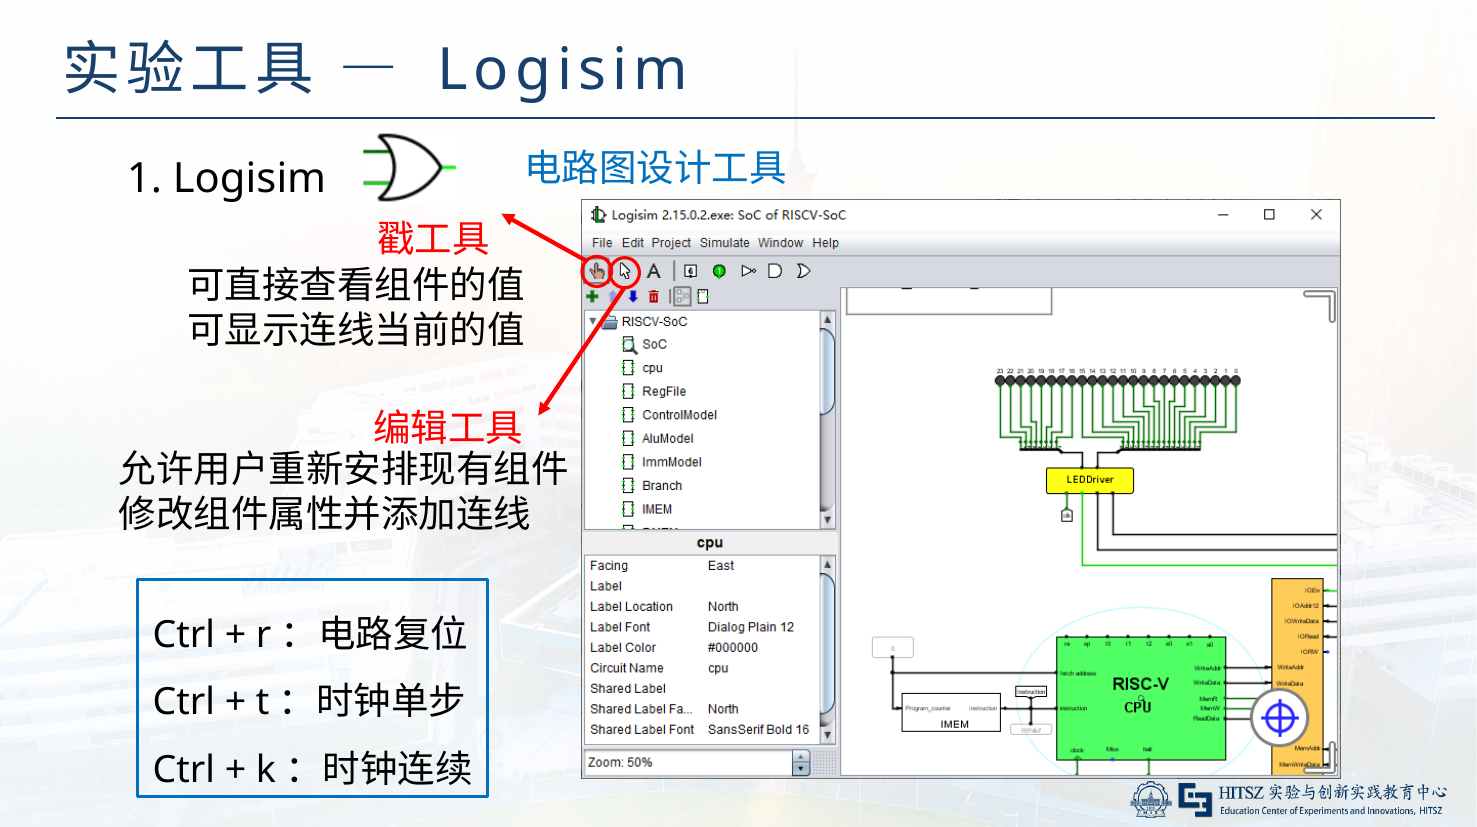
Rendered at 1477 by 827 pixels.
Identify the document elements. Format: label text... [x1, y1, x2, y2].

text_box 编辑工具 [358, 374, 539, 438]
text_box Ctrl + r：电路复位 Ctrl + t：时钟单步 Ctrl + k：时钟连续 [137, 579, 488, 797]
text_box 允许用户重新安排现有组件 修改组件属性并添加连线 [103, 438, 581, 543]
text_box 电路图设计工具 [509, 136, 802, 197]
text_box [501, 213, 587, 261]
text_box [539, 287, 625, 416]
picture [0, 0, 1477, 827]
text_box 1. Logisim [112, 119, 372, 208]
text_box 可直接查看组件的值 可显示连线当前的值 [172, 253, 540, 359]
text_box 实验工具 — Logisim [47, 23, 880, 109]
text_box 戳工具 [362, 185, 505, 253]
